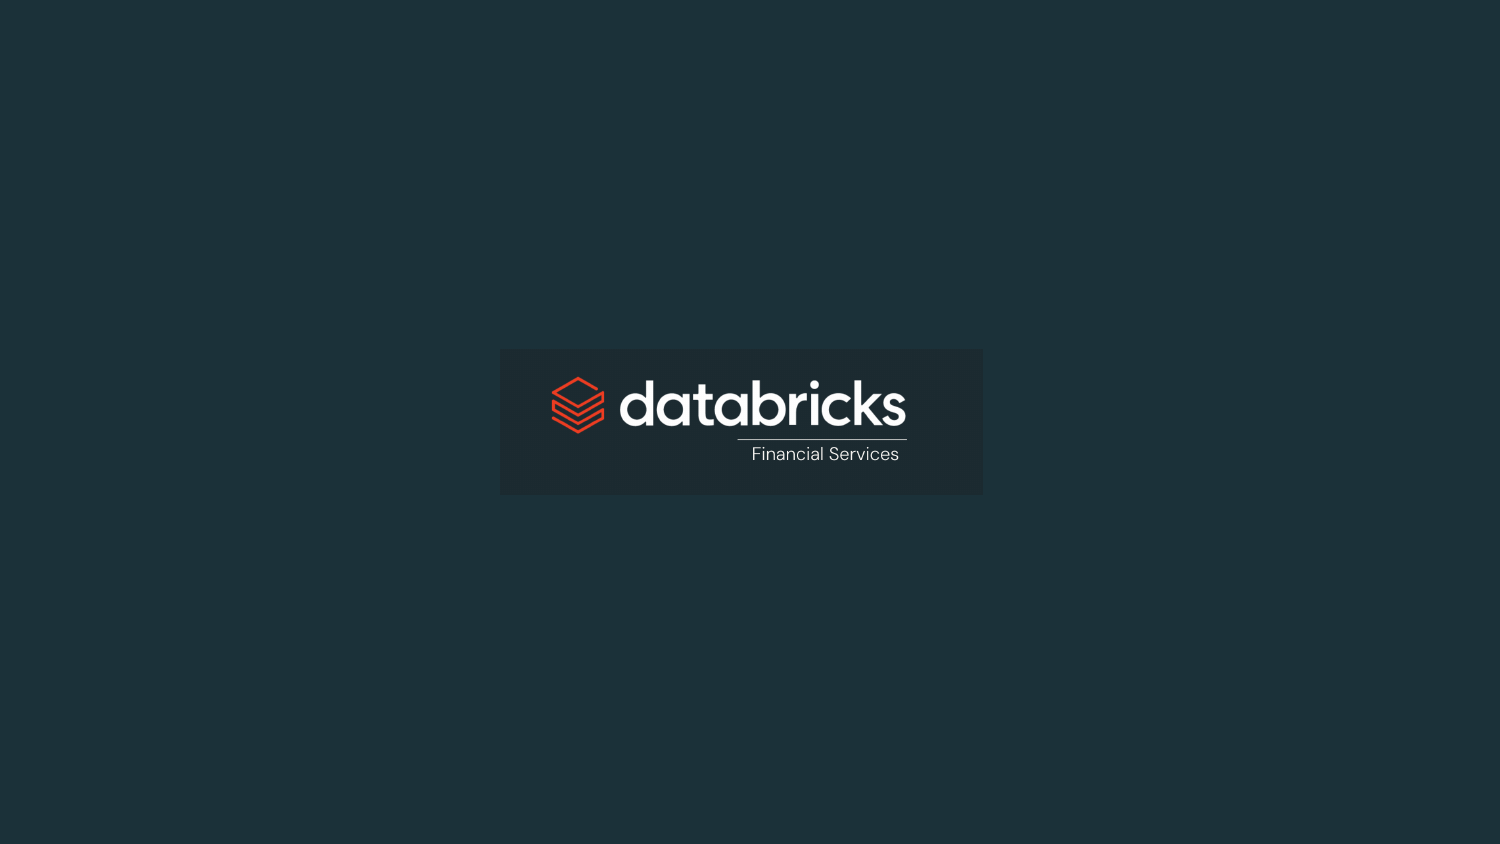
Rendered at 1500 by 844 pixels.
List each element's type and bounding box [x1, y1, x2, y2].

picture [499, 349, 983, 495]
